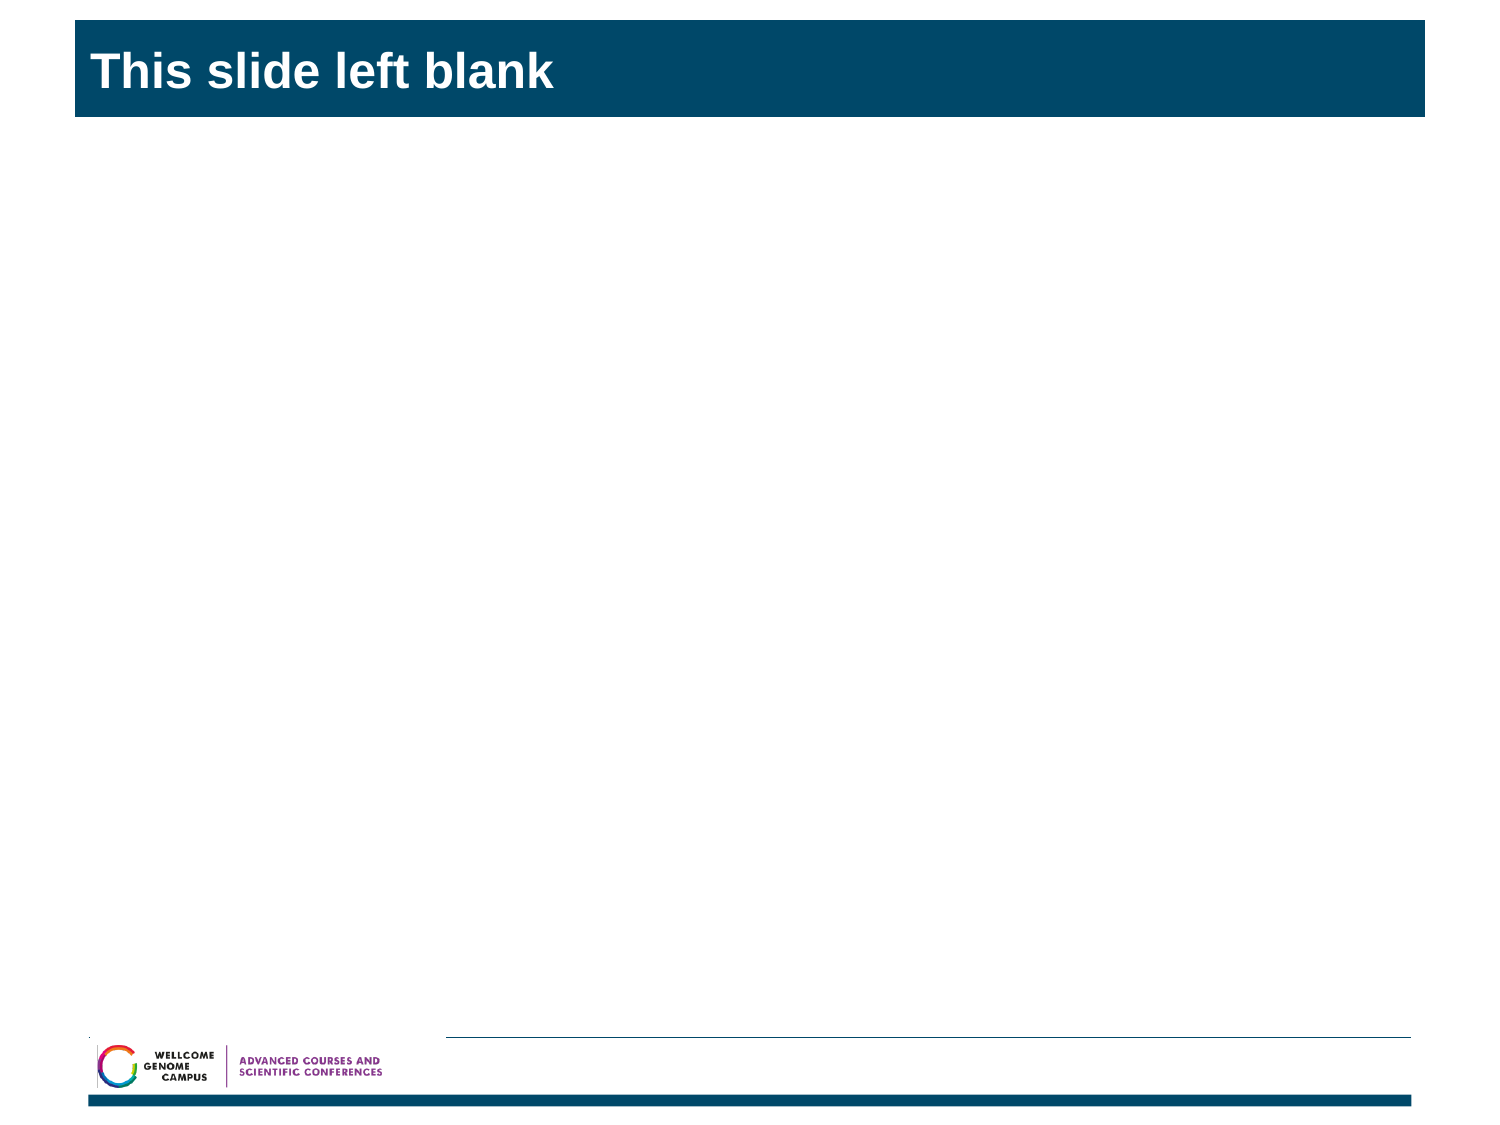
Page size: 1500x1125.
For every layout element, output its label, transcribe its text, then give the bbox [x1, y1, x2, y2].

title This slide left blank [75, 20, 1425, 117]
picture [90, 1037, 446, 1092]
